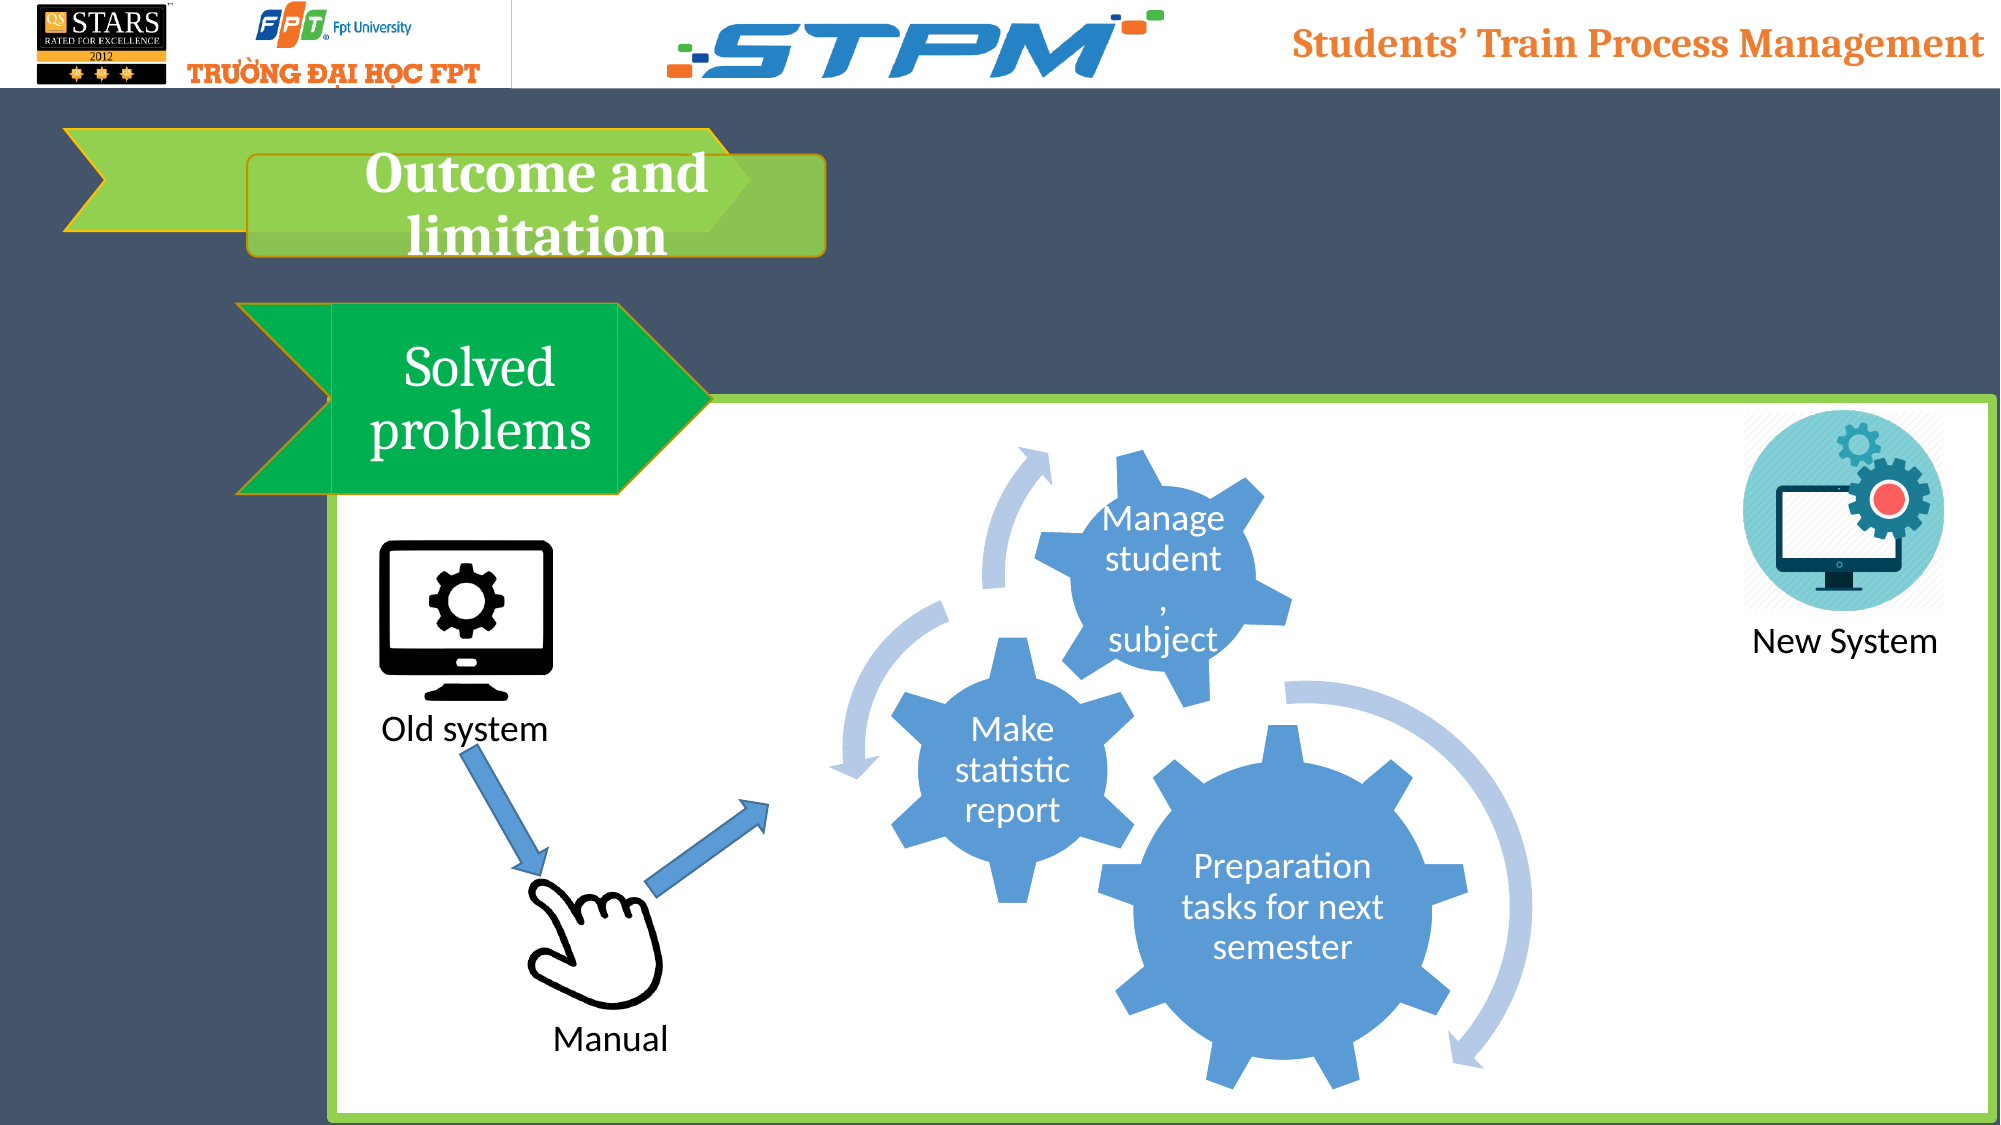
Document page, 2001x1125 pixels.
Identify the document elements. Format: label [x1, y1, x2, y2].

title [512, 0, 2000, 89]
text_box [236, 303, 1993, 1119]
picture [379, 540, 553, 701]
picture [0, 0, 512, 89]
picture [526, 875, 664, 1013]
picture [667, 10, 1164, 78]
picture [1743, 410, 1944, 611]
list [64, 129, 826, 257]
slide_number [1471, 1042, 1863, 1103]
